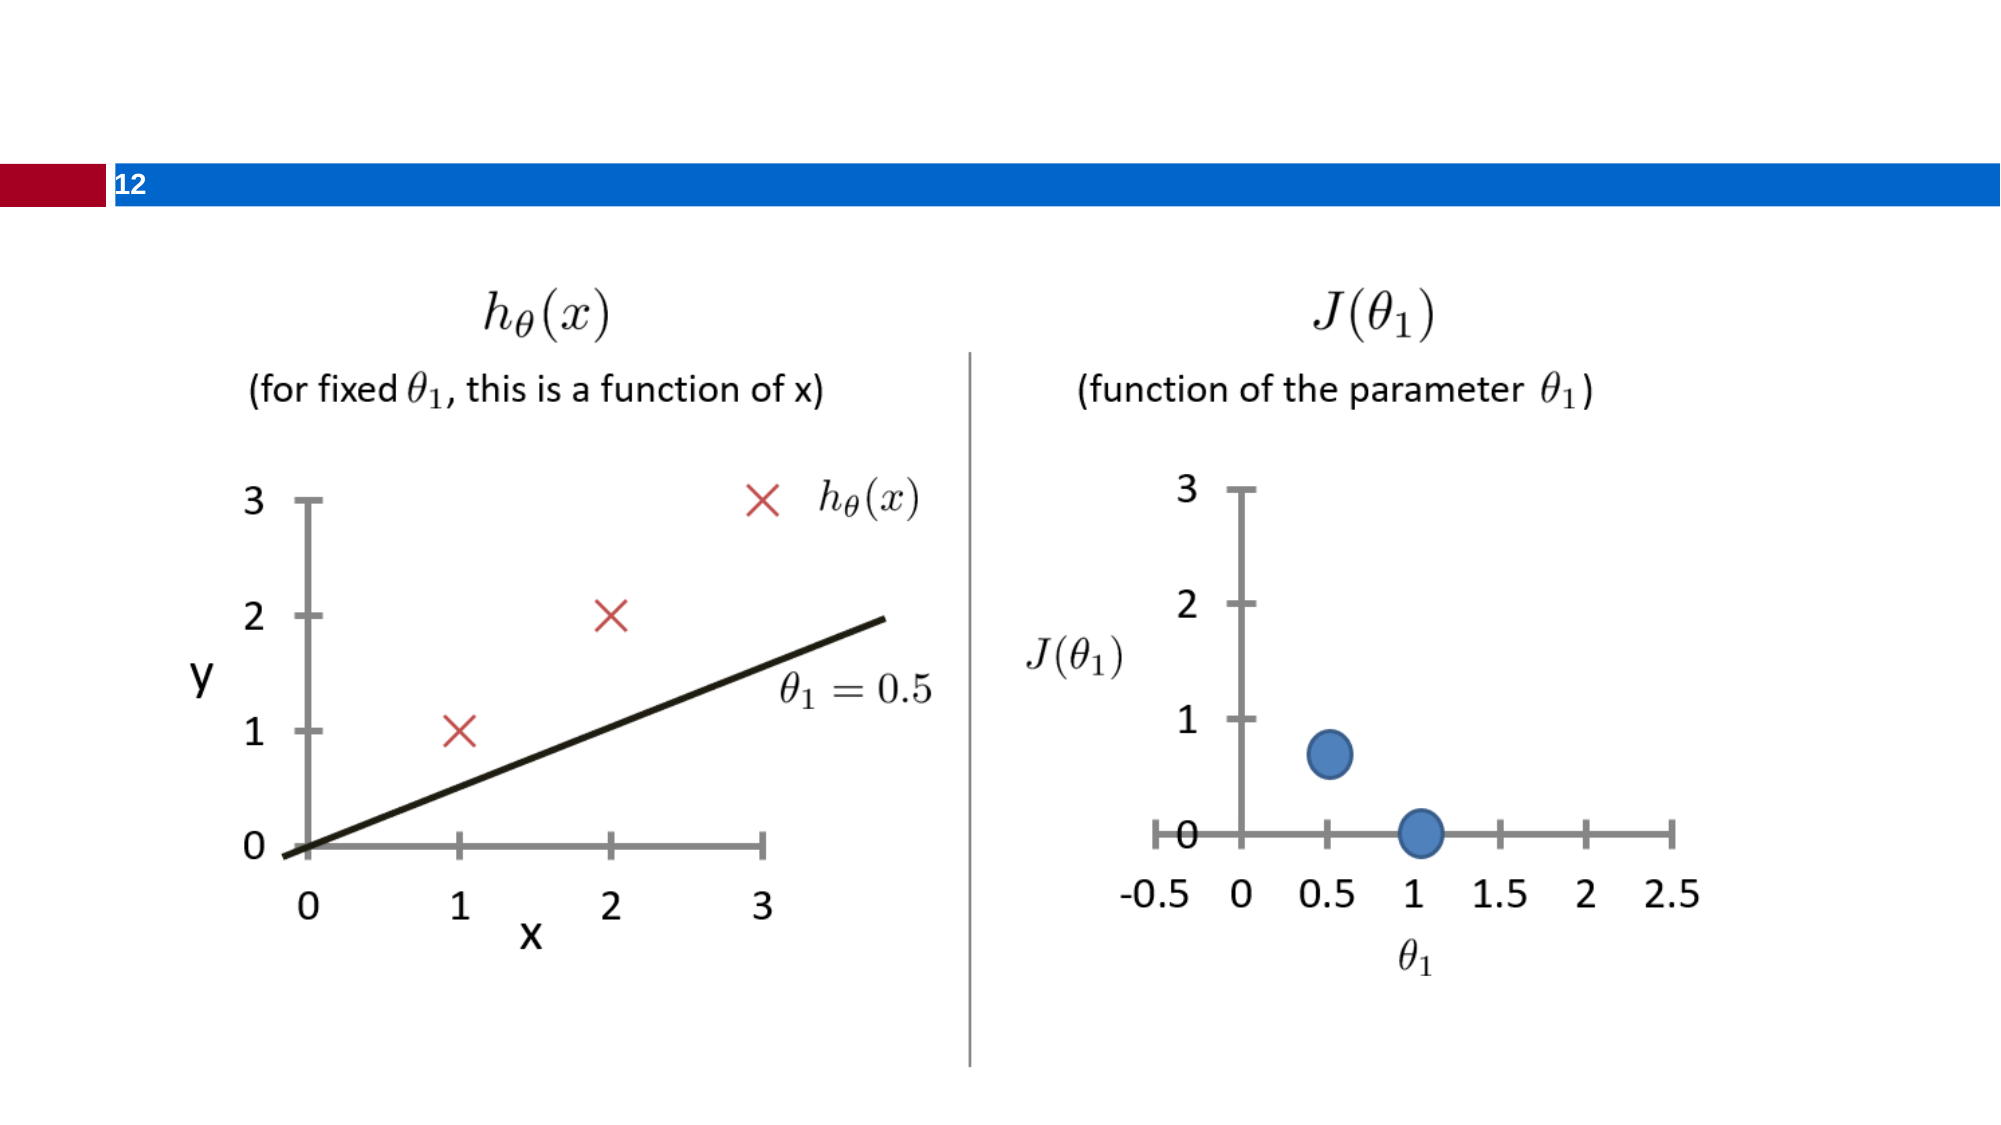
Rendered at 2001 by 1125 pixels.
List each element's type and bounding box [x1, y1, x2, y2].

picture [164, 257, 1744, 1083]
